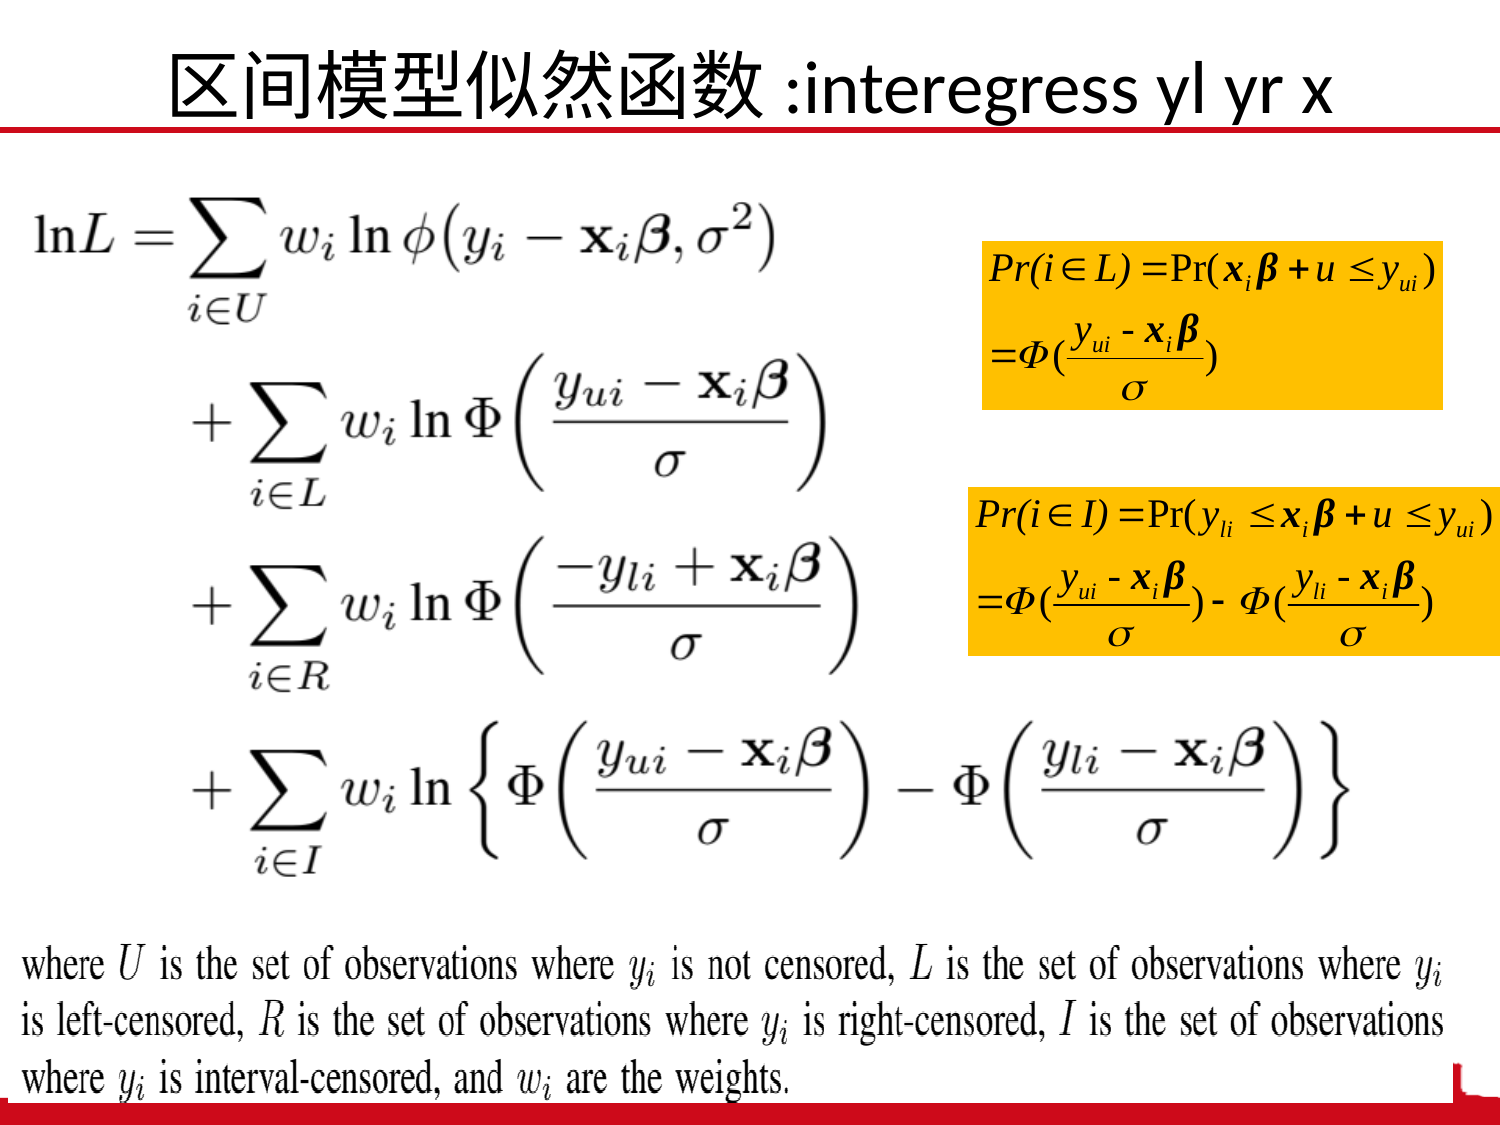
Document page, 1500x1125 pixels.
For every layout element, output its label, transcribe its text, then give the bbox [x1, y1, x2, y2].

text_box 区间模型似然函数:interegress yl yr x [0, 31, 1500, 137]
picture [0, 929, 1500, 1125]
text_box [981, 240, 1443, 410]
picture [8, 176, 1395, 891]
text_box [968, 487, 1500, 657]
